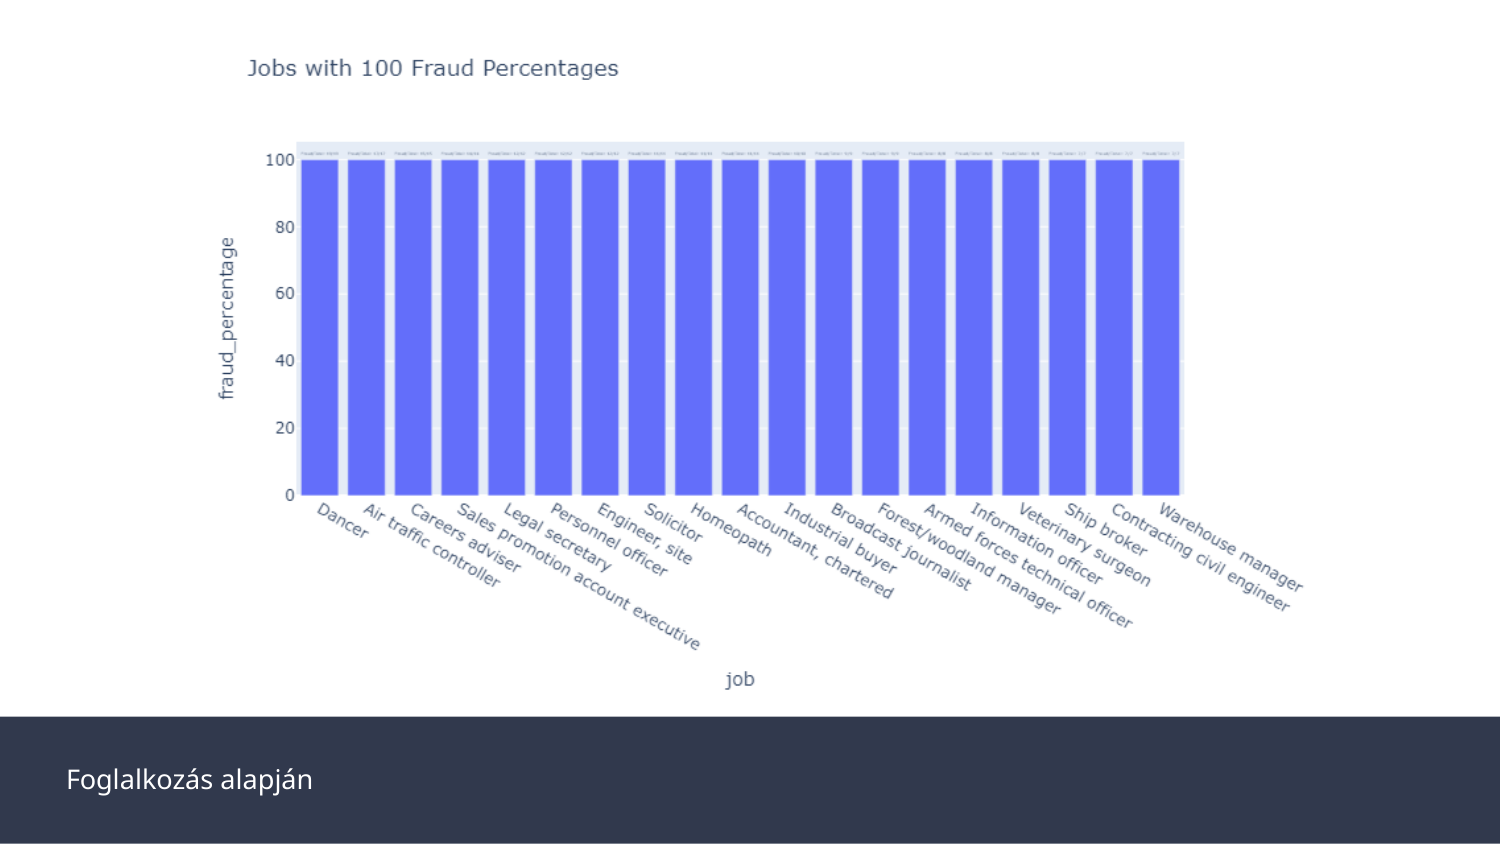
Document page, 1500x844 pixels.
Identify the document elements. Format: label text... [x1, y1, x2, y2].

list Foglalkozás alapján [51, 741, 1361, 818]
picture [191, 10, 1323, 703]
